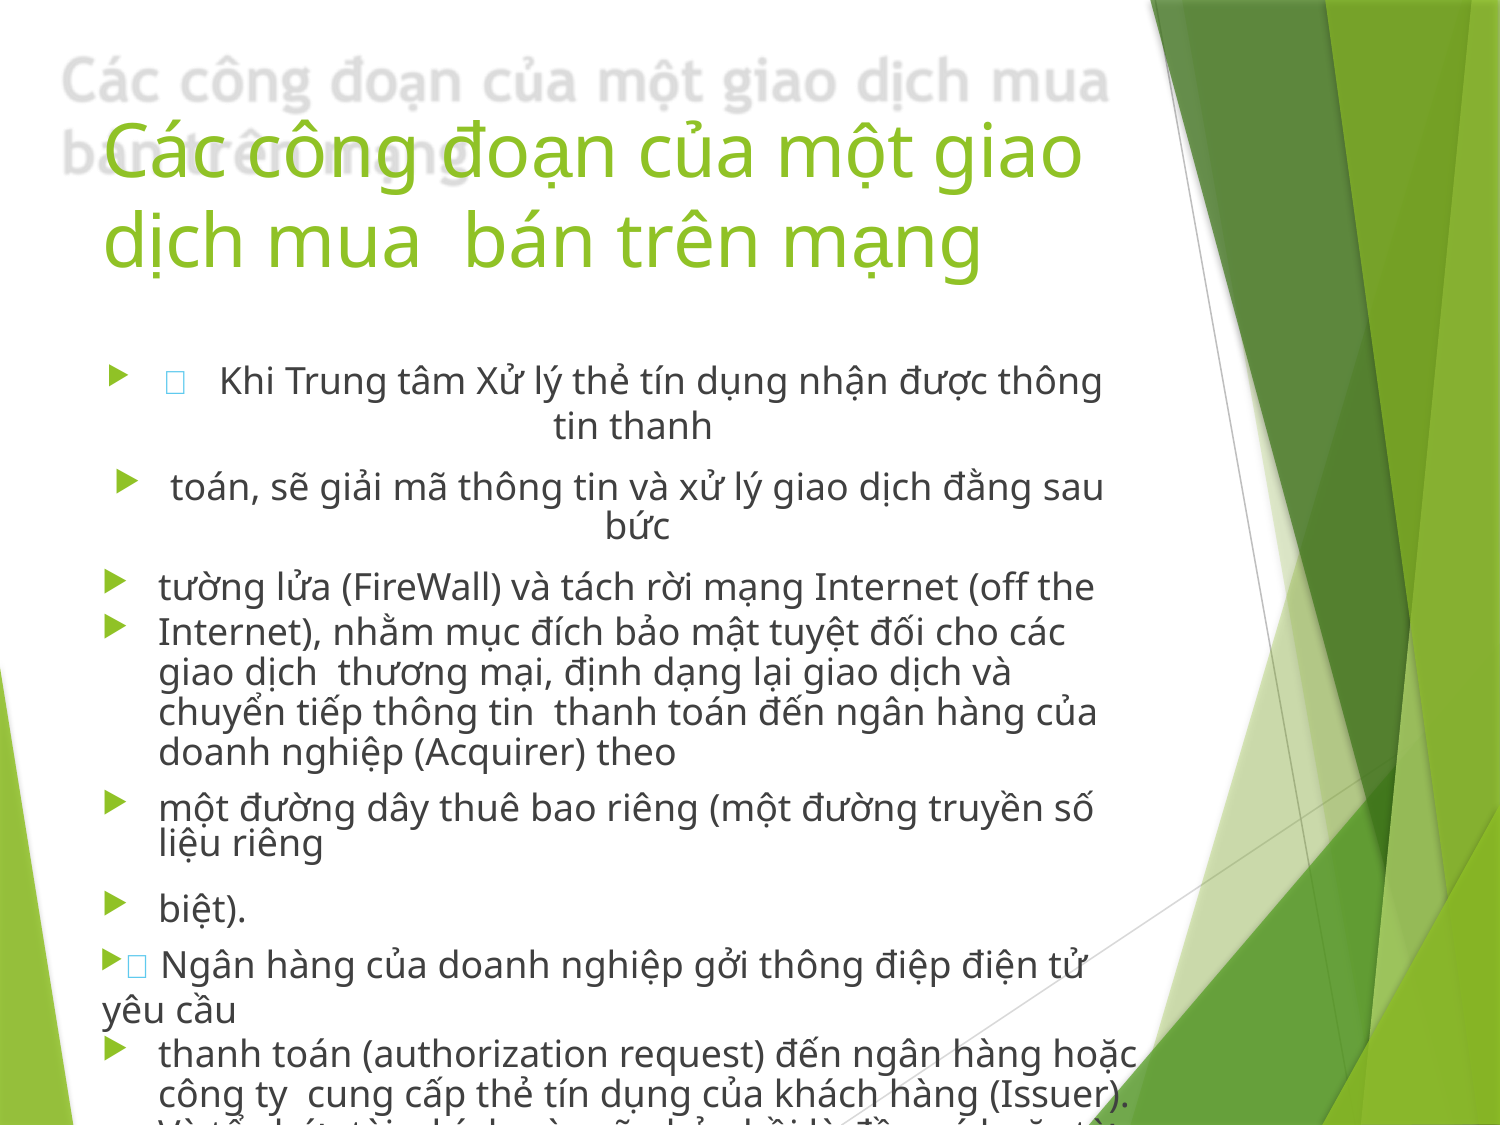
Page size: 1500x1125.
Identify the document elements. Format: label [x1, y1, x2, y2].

text_box [3, 0, 1500, 1125]
